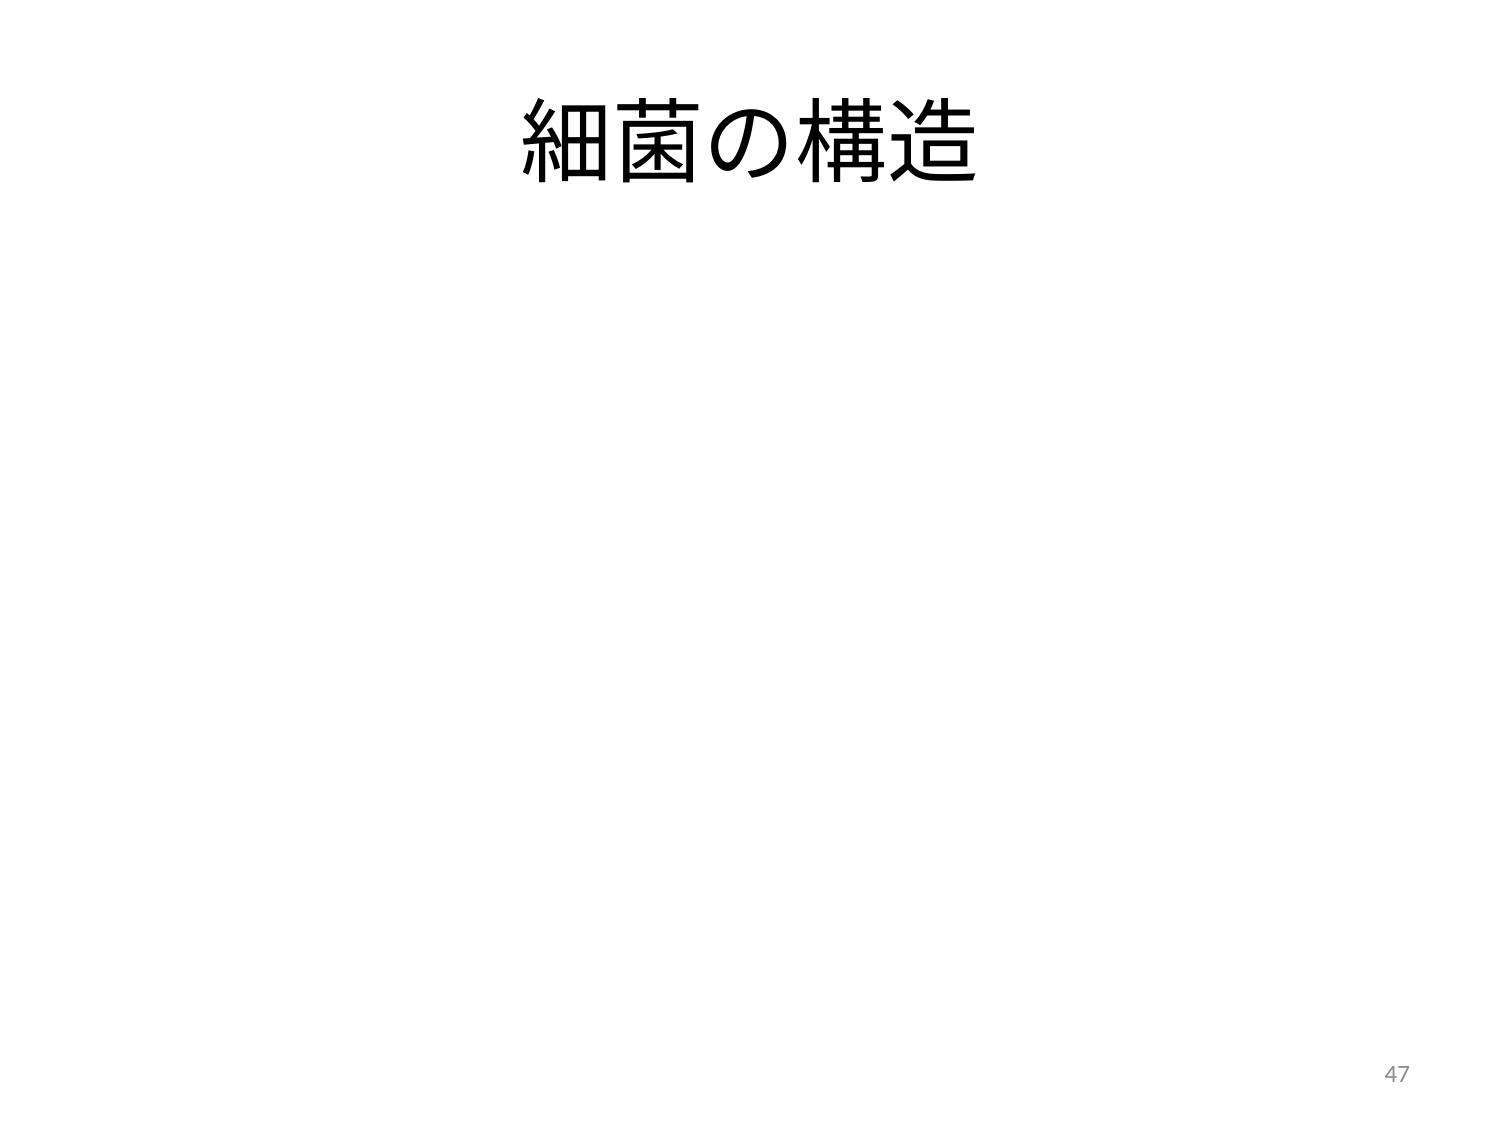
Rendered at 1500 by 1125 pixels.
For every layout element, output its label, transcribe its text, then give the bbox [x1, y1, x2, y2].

title 細菌の構造 [75, 45, 1425, 233]
slide_number 47 [1074, 1042, 1425, 1103]
